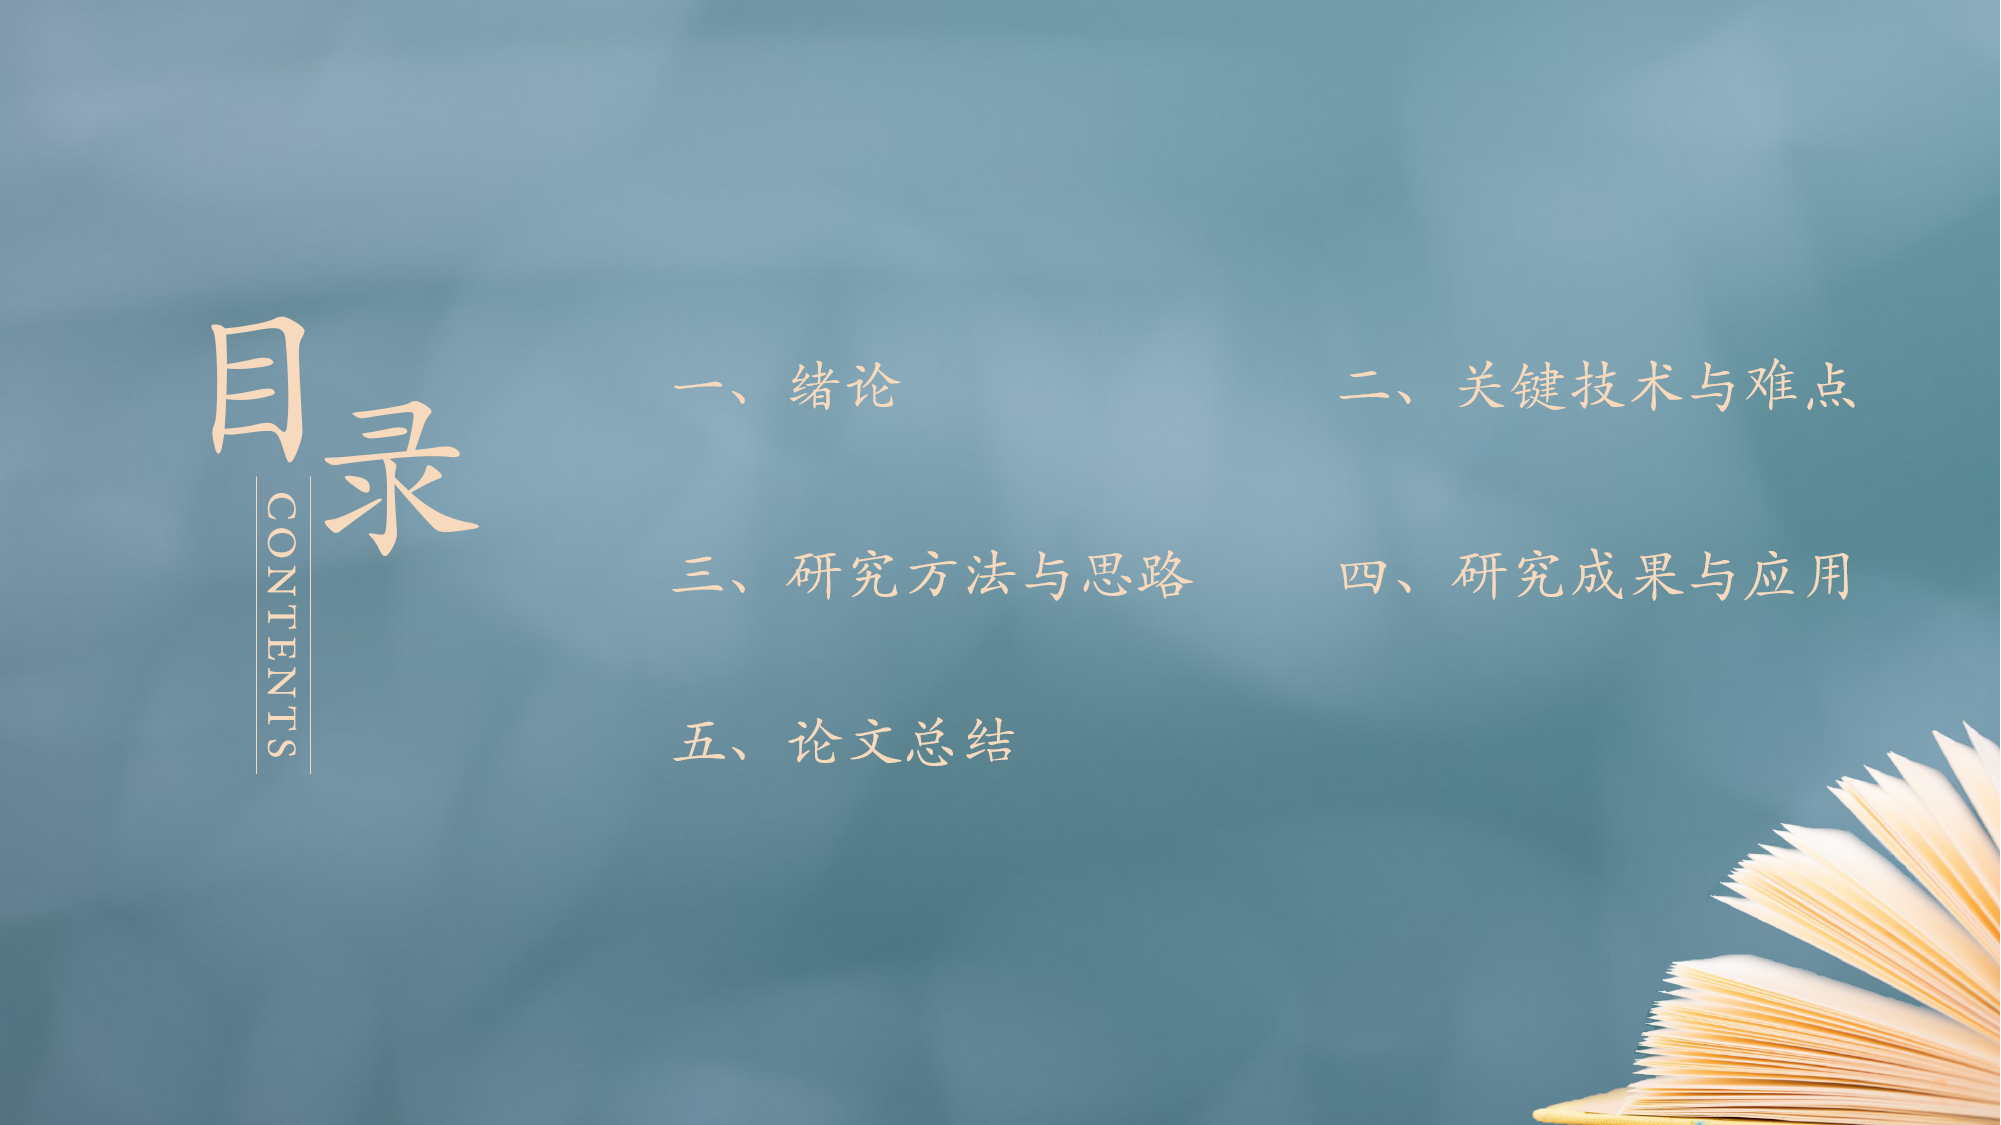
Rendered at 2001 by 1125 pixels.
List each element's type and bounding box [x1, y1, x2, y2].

picture [35, 198, 2000, 811]
text_box [0, 0, 2000, 1125]
